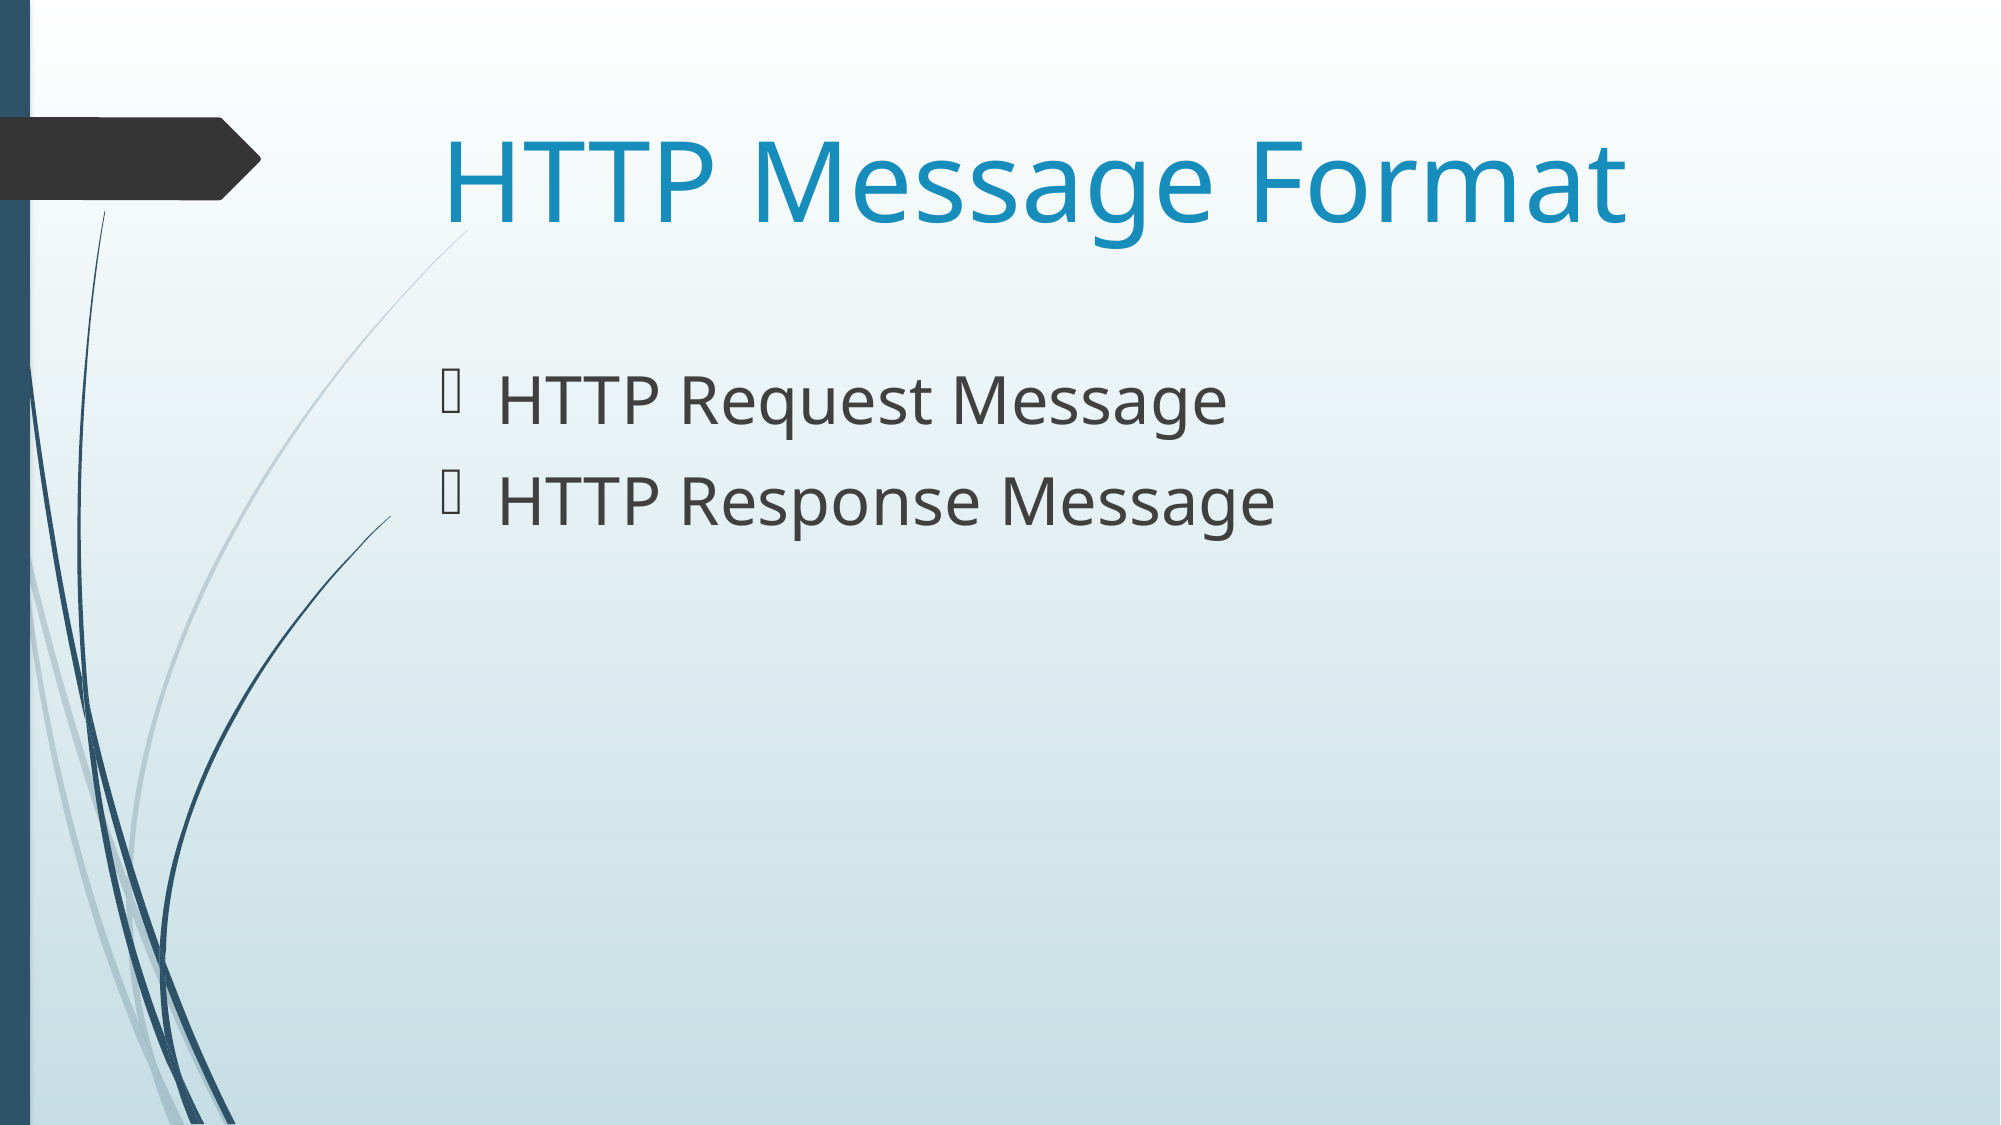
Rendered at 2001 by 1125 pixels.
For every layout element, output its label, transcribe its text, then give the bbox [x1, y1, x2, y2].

title HTTP Message Format [425, 102, 1888, 313]
list HTTP Request Message HTTP Response Message [424, 350, 1888, 970]
